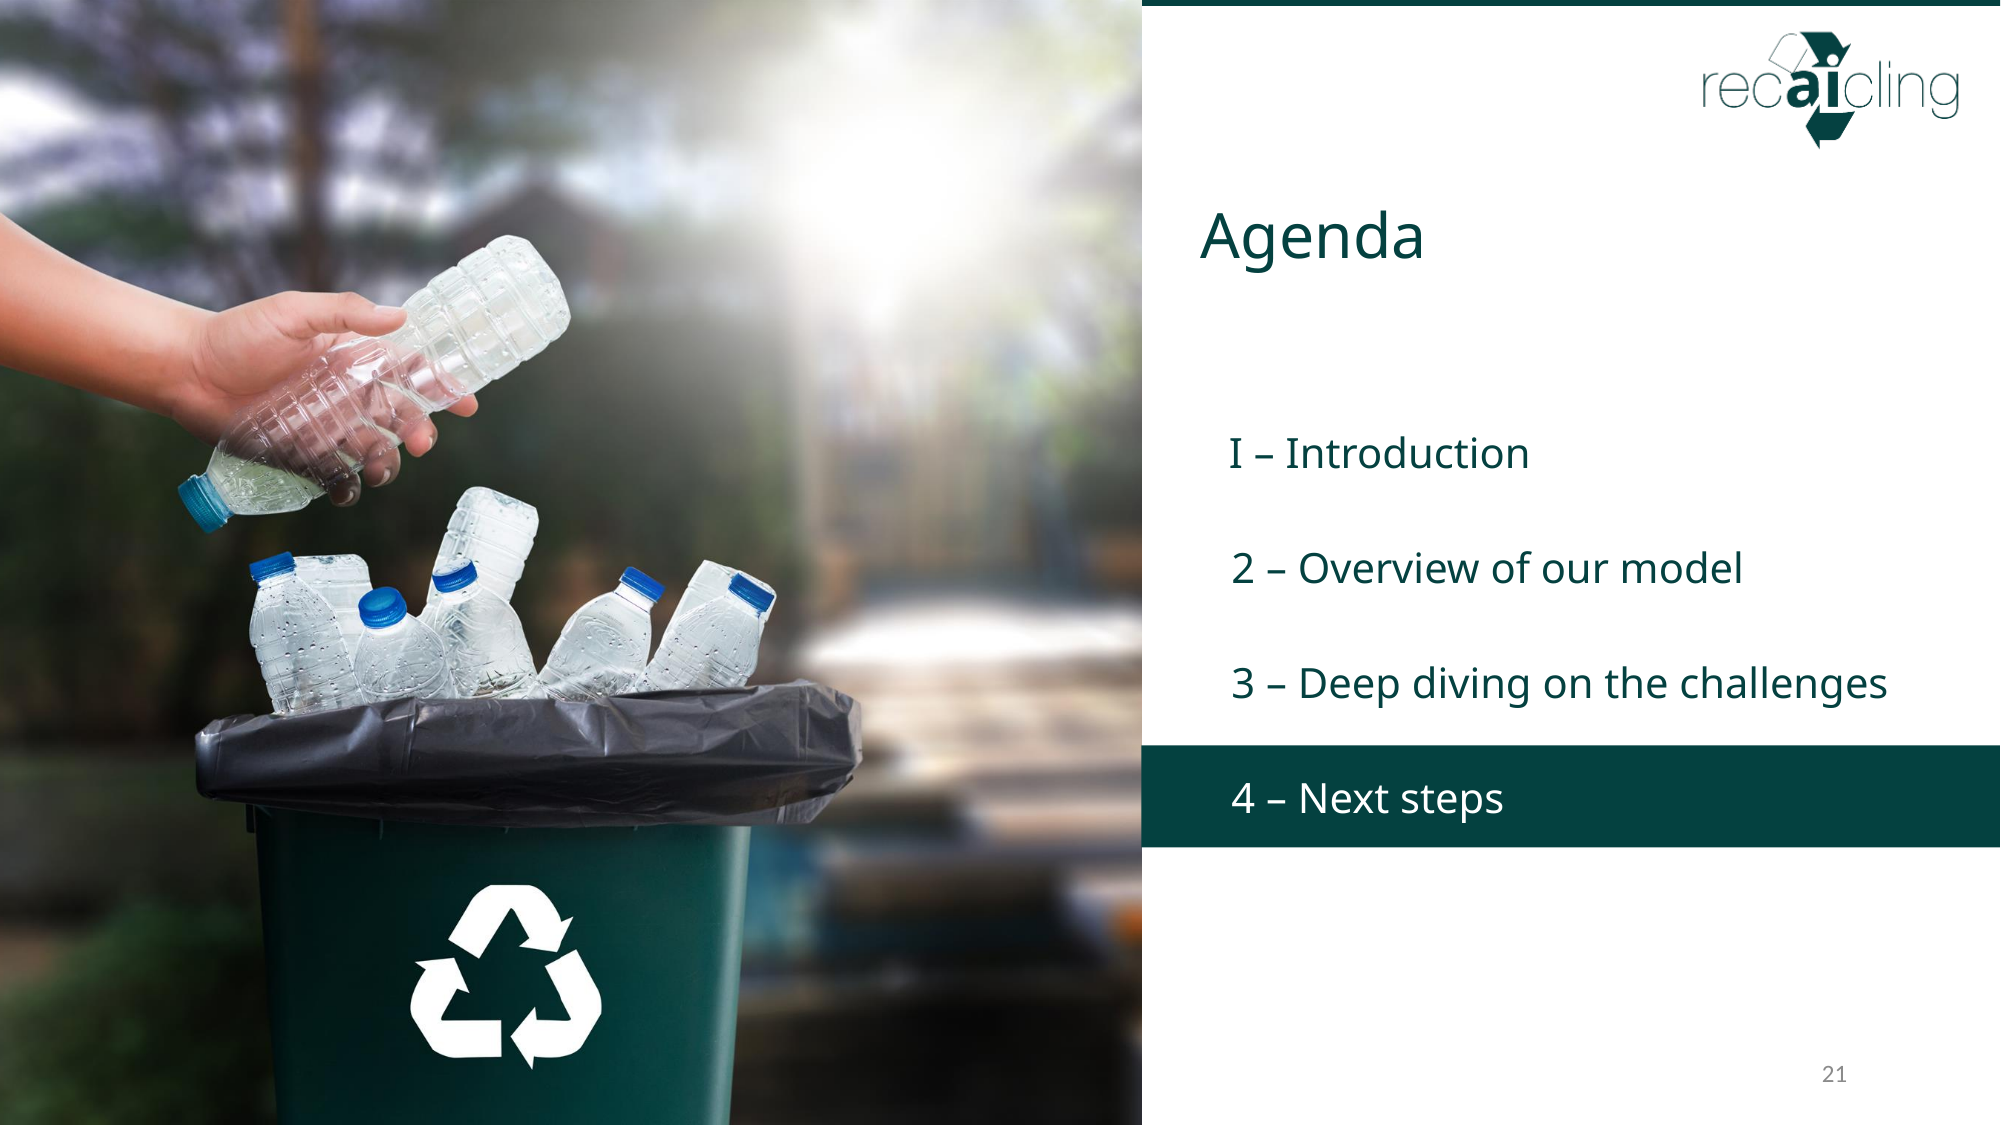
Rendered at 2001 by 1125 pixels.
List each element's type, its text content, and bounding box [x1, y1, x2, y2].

picture [1549, 6, 2001, 303]
text_box 4 – Next steps [1142, 744, 2000, 848]
text_box 3 – Deep diving on the challenges [1142, 629, 2000, 734]
text_box 2 – Overview of our model [1142, 515, 2000, 619]
slide_number 21 [1412, 1042, 1863, 1103]
text_box I – Introduction [1142, 400, 2000, 504]
text_box Agenda [1186, 188, 1639, 279]
picture [0, 0, 1142, 1125]
